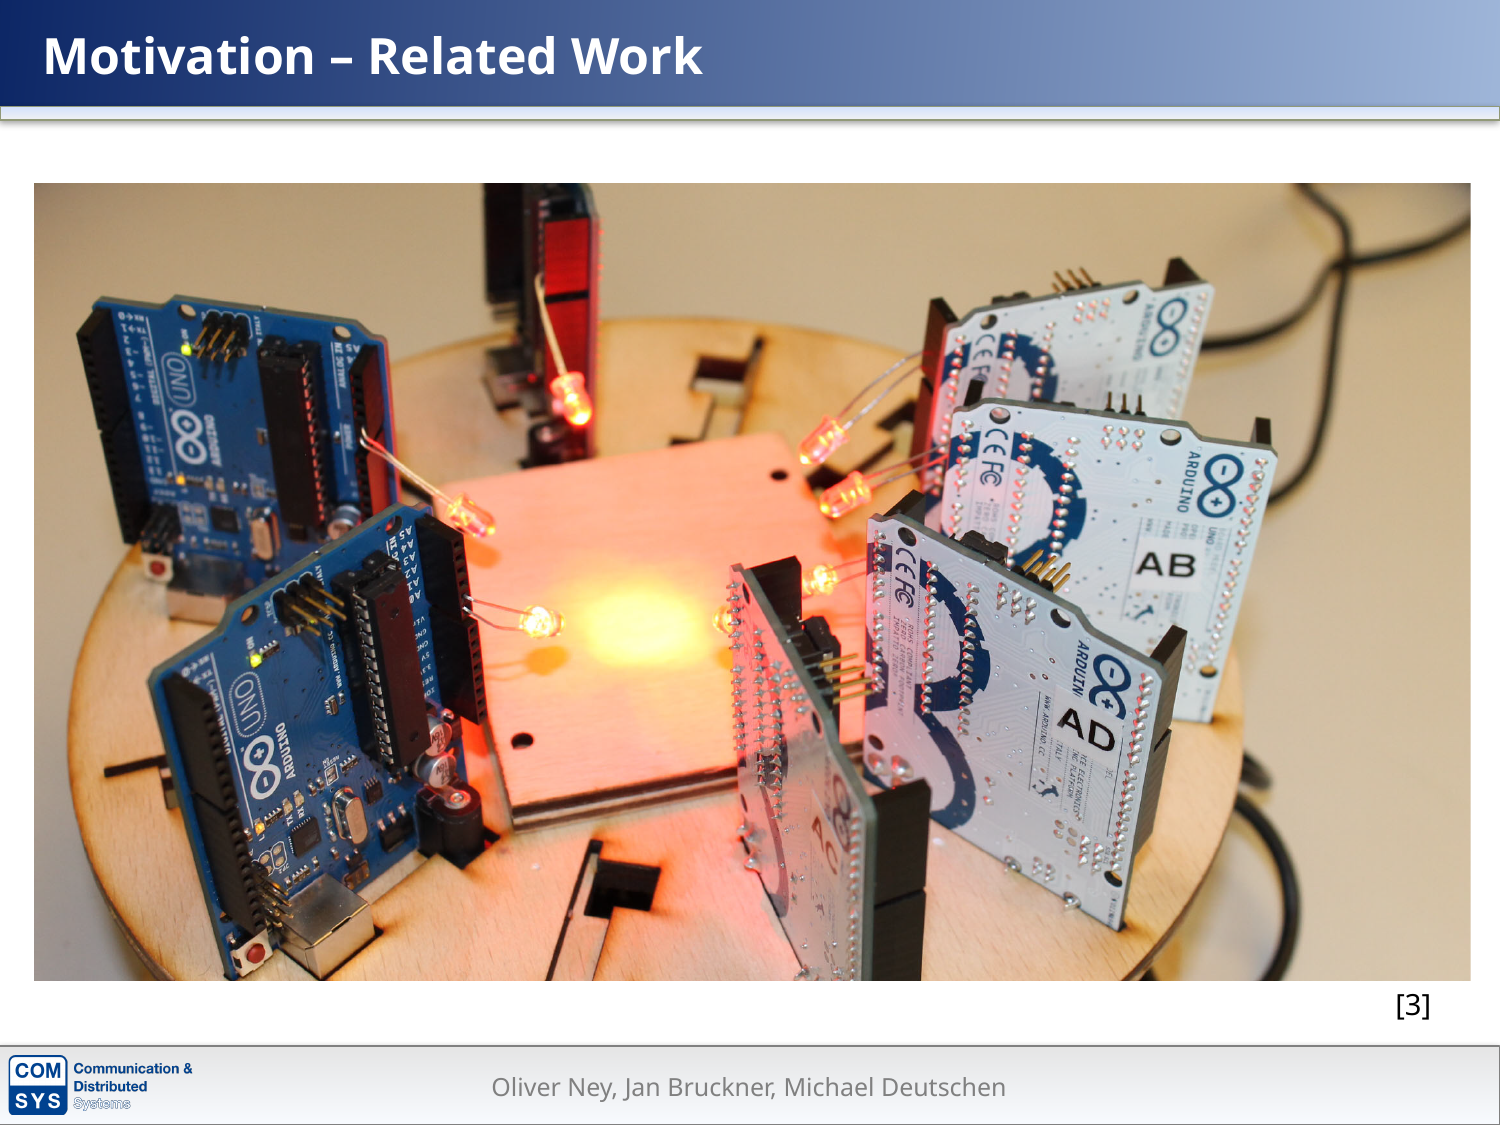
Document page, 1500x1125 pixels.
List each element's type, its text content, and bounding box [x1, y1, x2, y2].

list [33, 183, 1471, 981]
title Motivation – Related Work [27, 16, 1464, 92]
text_box [3] [1380, 989, 1446, 1029]
